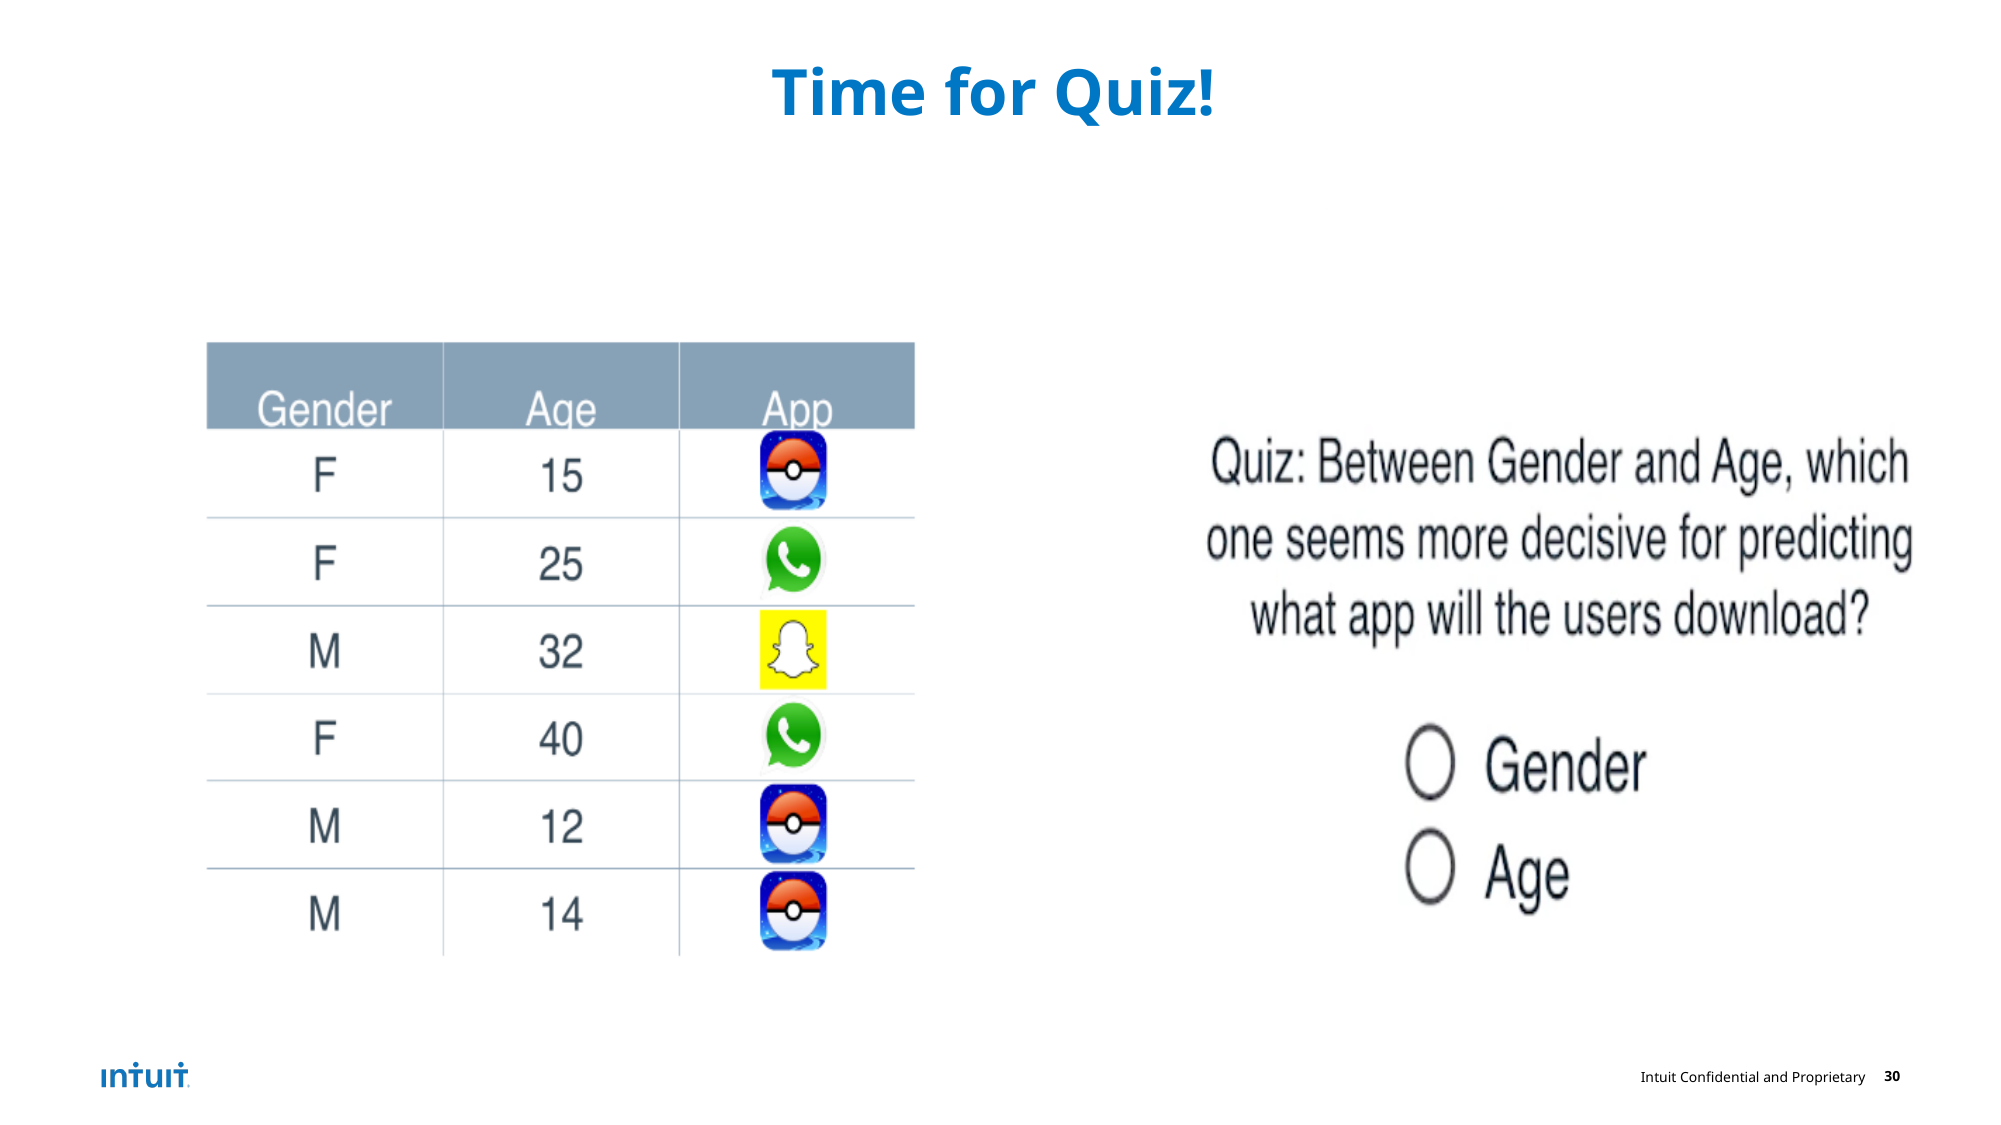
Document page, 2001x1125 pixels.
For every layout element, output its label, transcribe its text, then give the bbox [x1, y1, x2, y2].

picture [64, 311, 1068, 1026]
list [1160, 206, 2000, 1026]
title Time for Quiz! [82, 51, 1905, 142]
